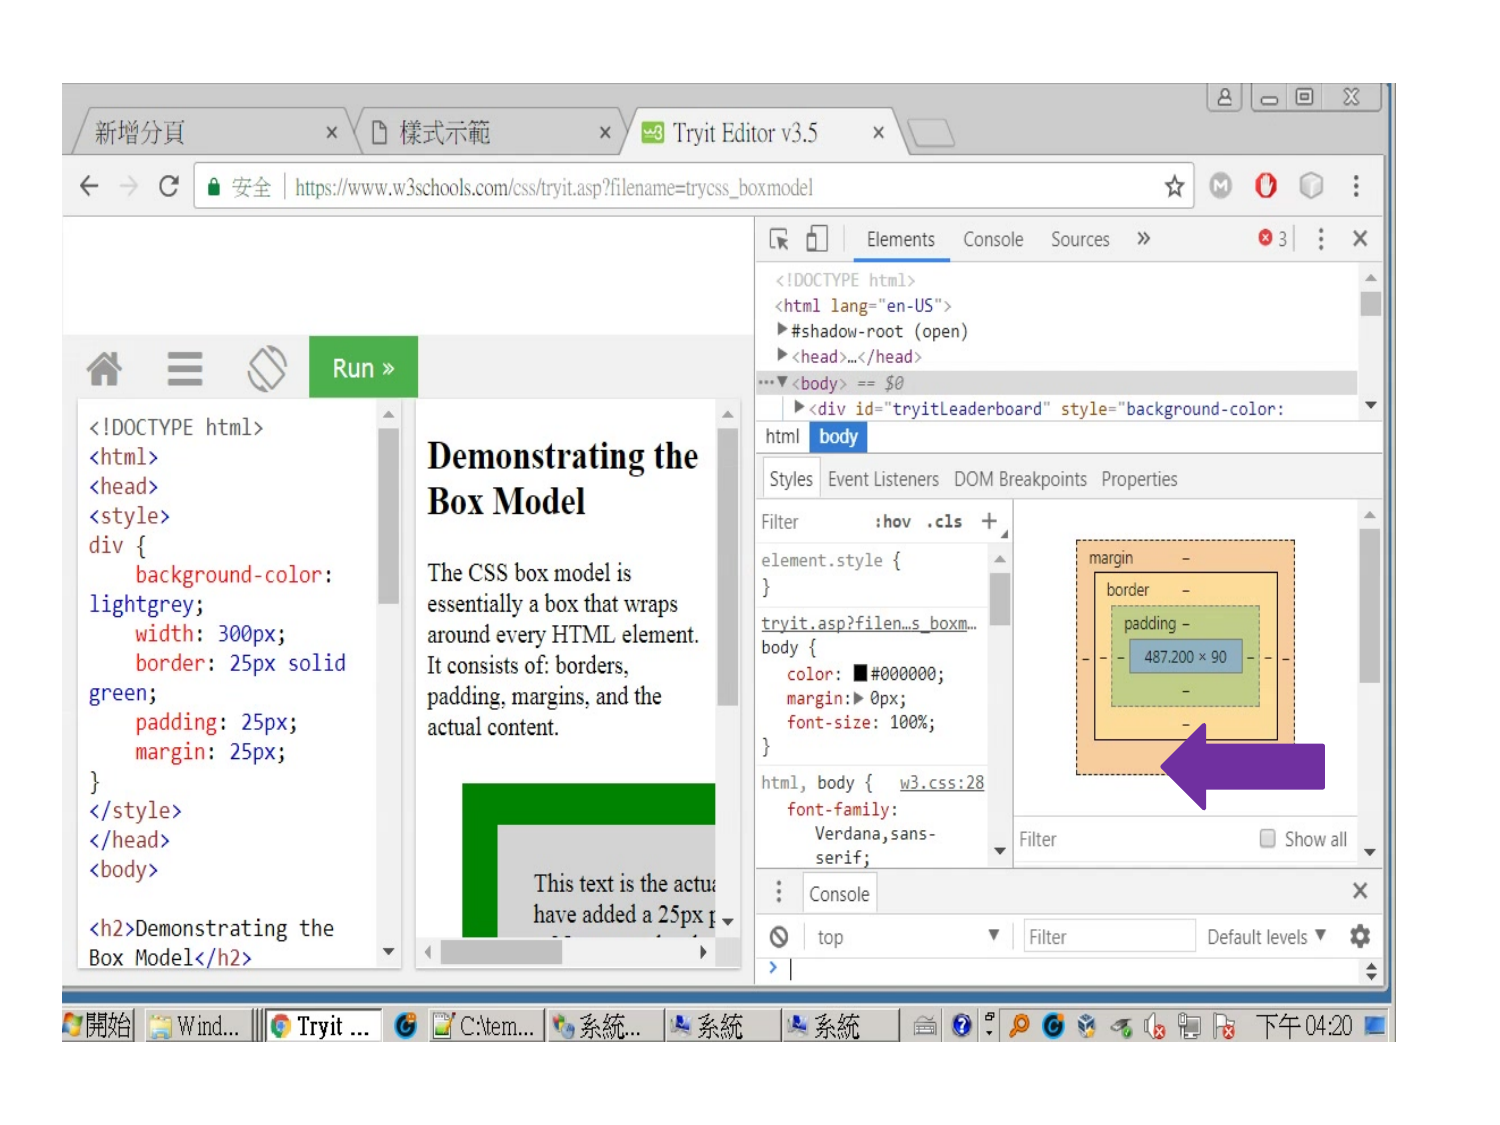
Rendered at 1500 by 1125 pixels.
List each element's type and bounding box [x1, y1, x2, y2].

picture [62, 83, 1396, 1042]
